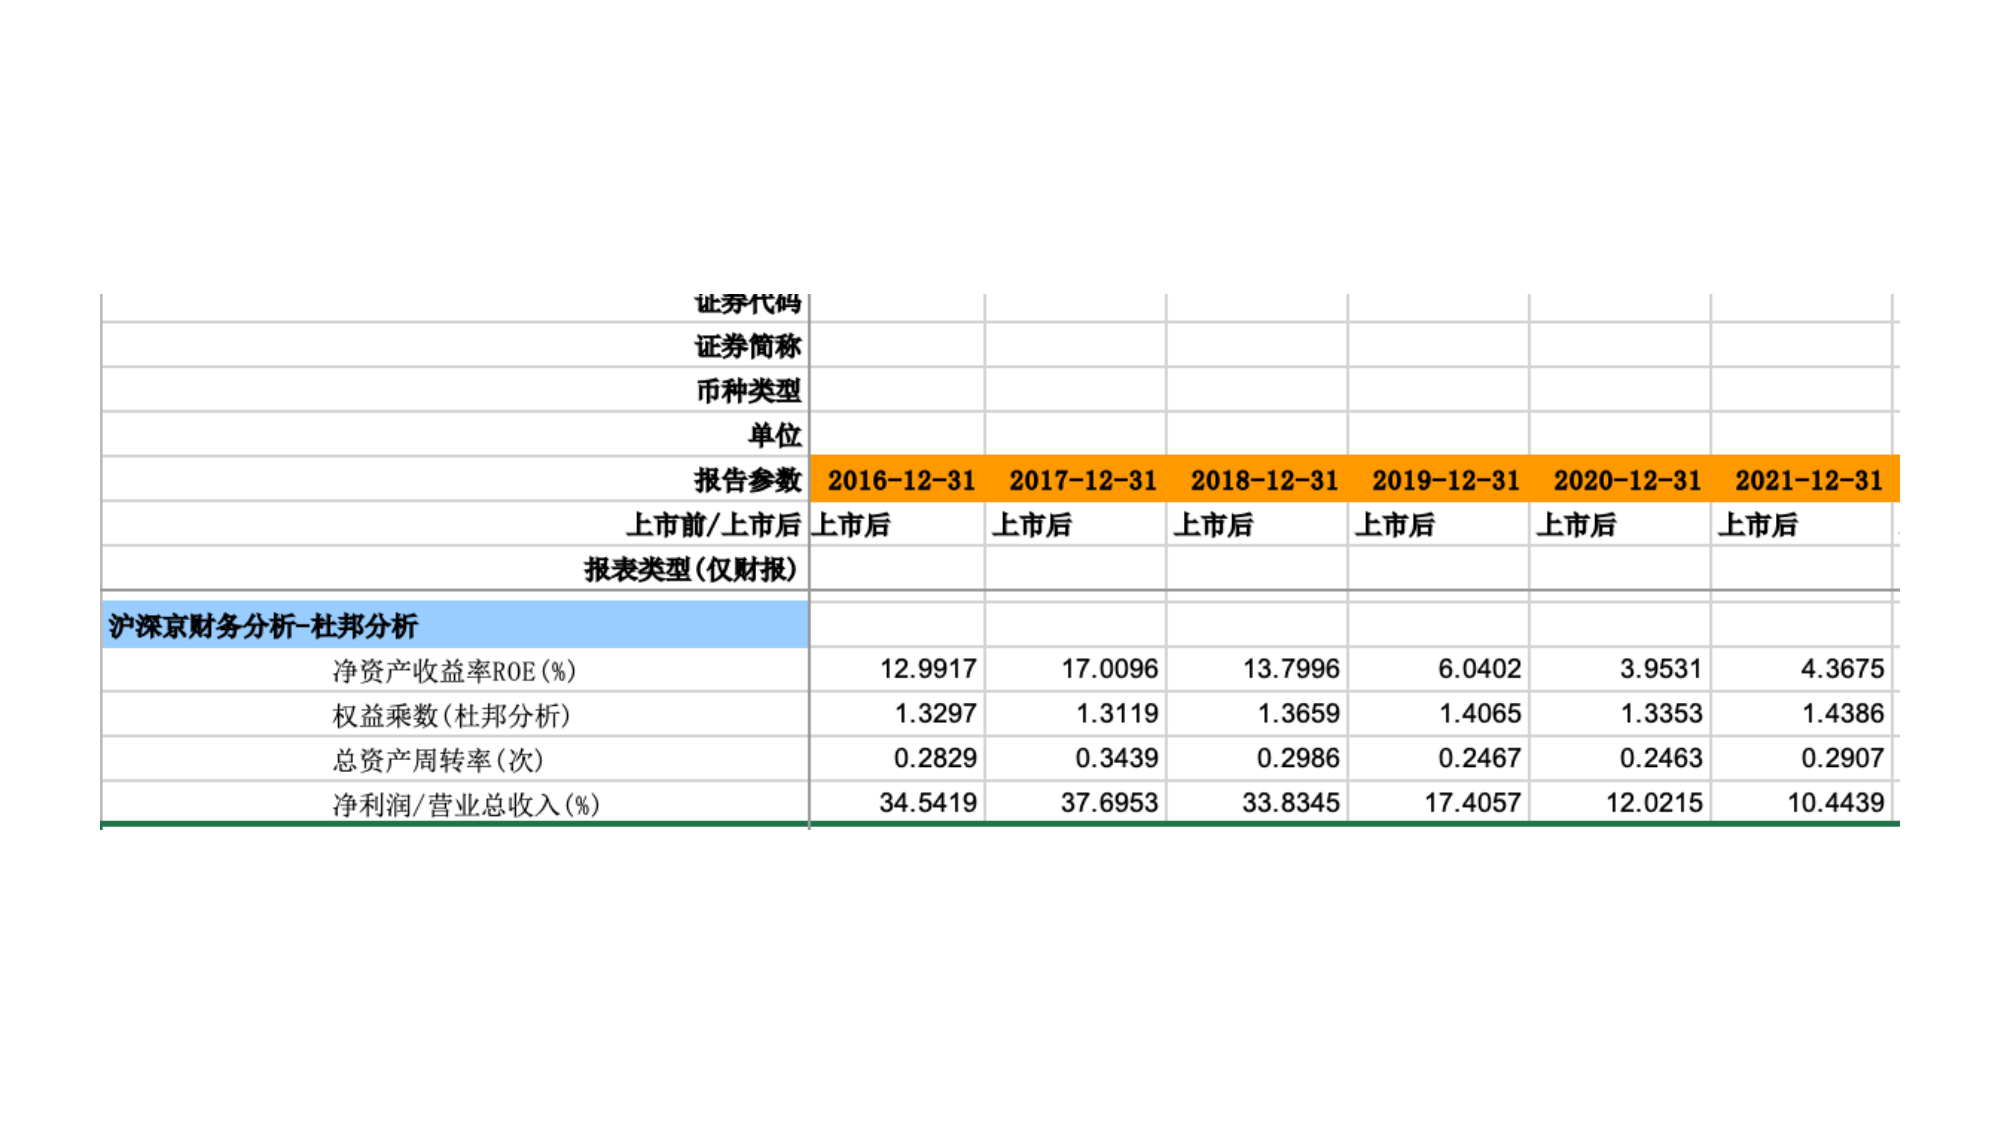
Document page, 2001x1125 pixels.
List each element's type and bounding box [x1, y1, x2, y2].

picture [100, 294, 1900, 830]
